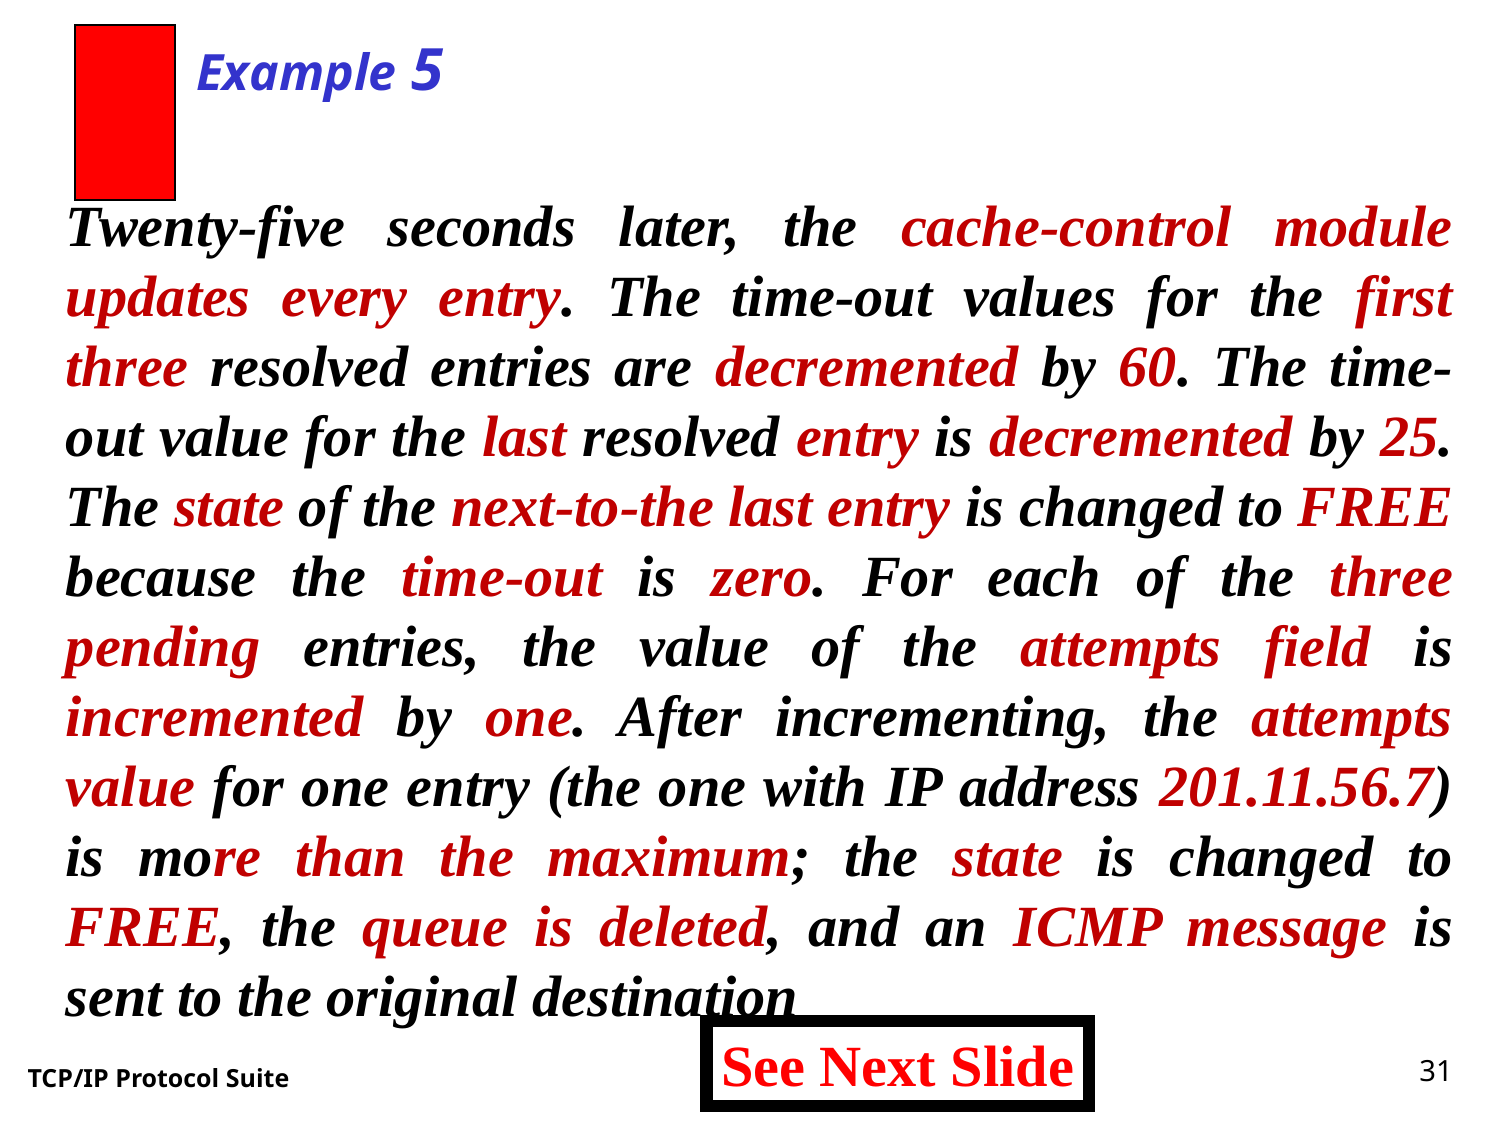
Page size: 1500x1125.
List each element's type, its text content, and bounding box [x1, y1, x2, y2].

text_box Twenty-five seconds later, the cache-control module updates every entry. The time-out values for the first three resolved entries are decremented by 60. The time-out value for the last resolved entry is decremented by 25. The state of the next-to-the last entry is changed to FREE because the time-out is zero. For each of the three pending entries, the value of the attempts field is incremented by one. After incrementing, the attempts value for one entry (the one with IP address 201.11.56.7) is more than the maximum; the state is changed to FREE, the queue is deleted, and an ICMP message is sent to the original destination [51, 180, 1468, 1125]
footer TCP/IP Protocol Suite [12, 1025, 51, 1100]
text_box Example 5 [181, 24, 544, 110]
text_box [75, 24, 175, 180]
text_box See Next Slide [706, 1021, 1090, 1106]
